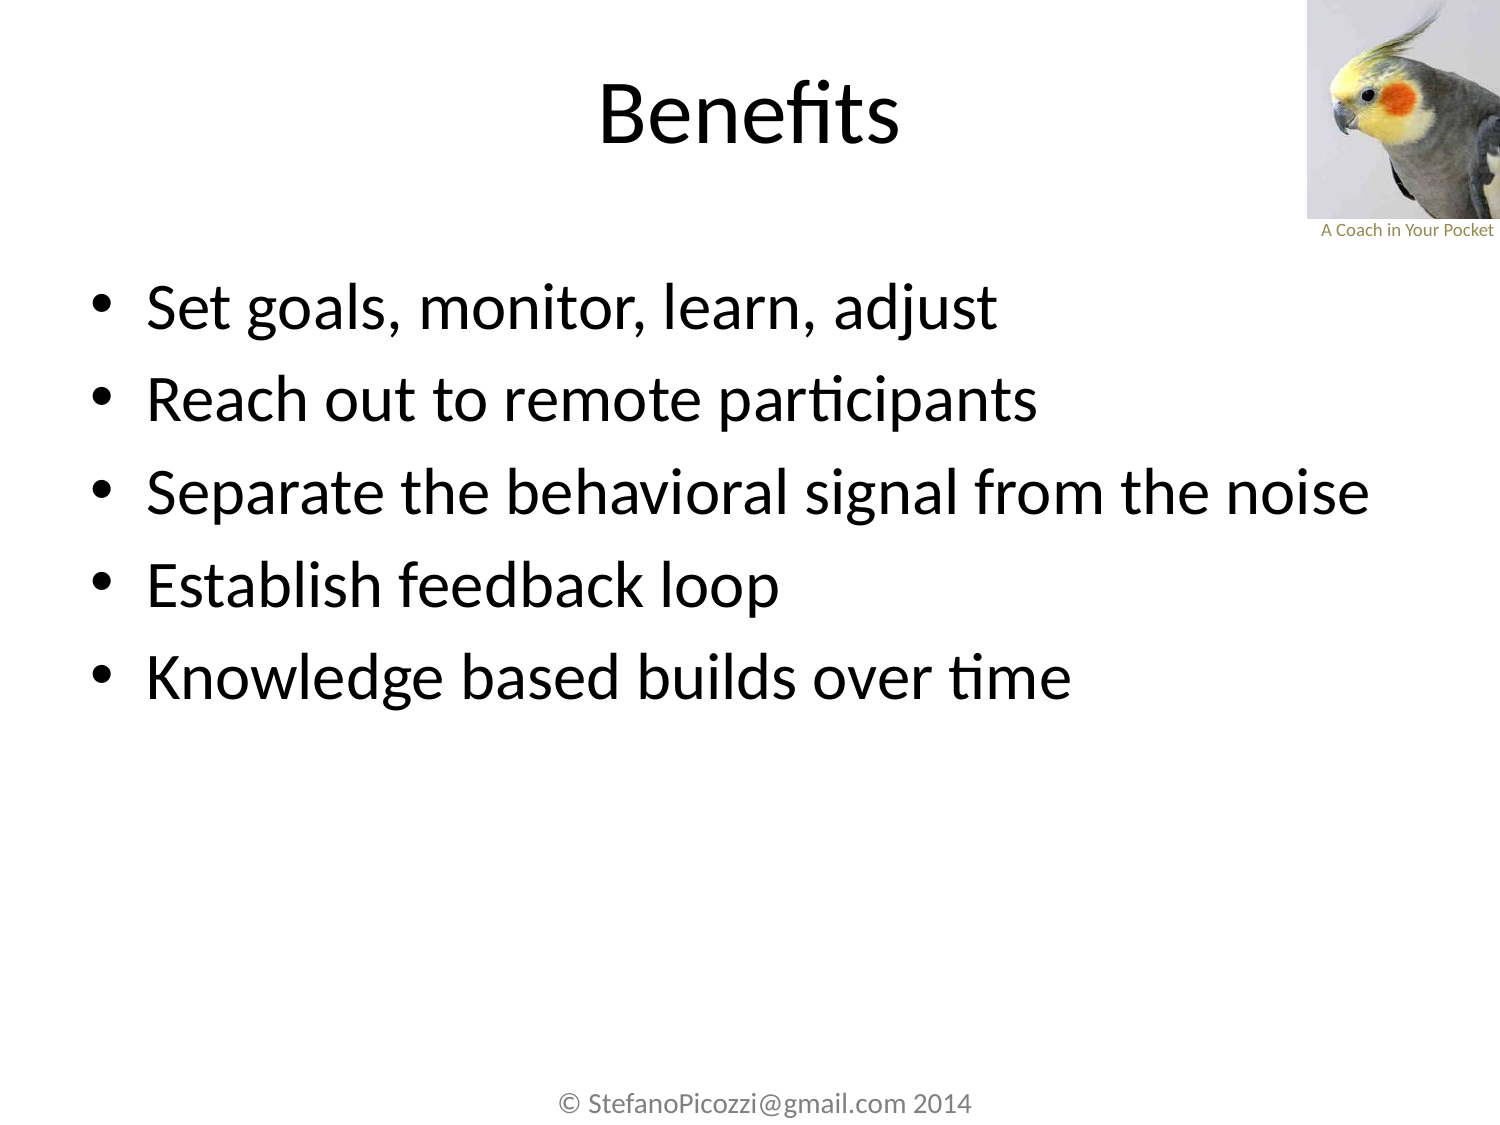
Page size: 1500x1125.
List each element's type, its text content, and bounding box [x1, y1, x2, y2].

picture [1306, 0, 1500, 219]
list Set goals, monitor, learn, adjust Reach out to remote participants Separate the behavioral signal from the noise Establish feedback loop Knowledge based builds over time [75, 254, 1441, 1102]
text_box © StefanoPicozzi@gmail.com 2014 [542, 1076, 988, 1125]
title Benefits [75, 13, 1301, 201]
text_box A Coach in Your Pocket [1306, 226, 1500, 248]
